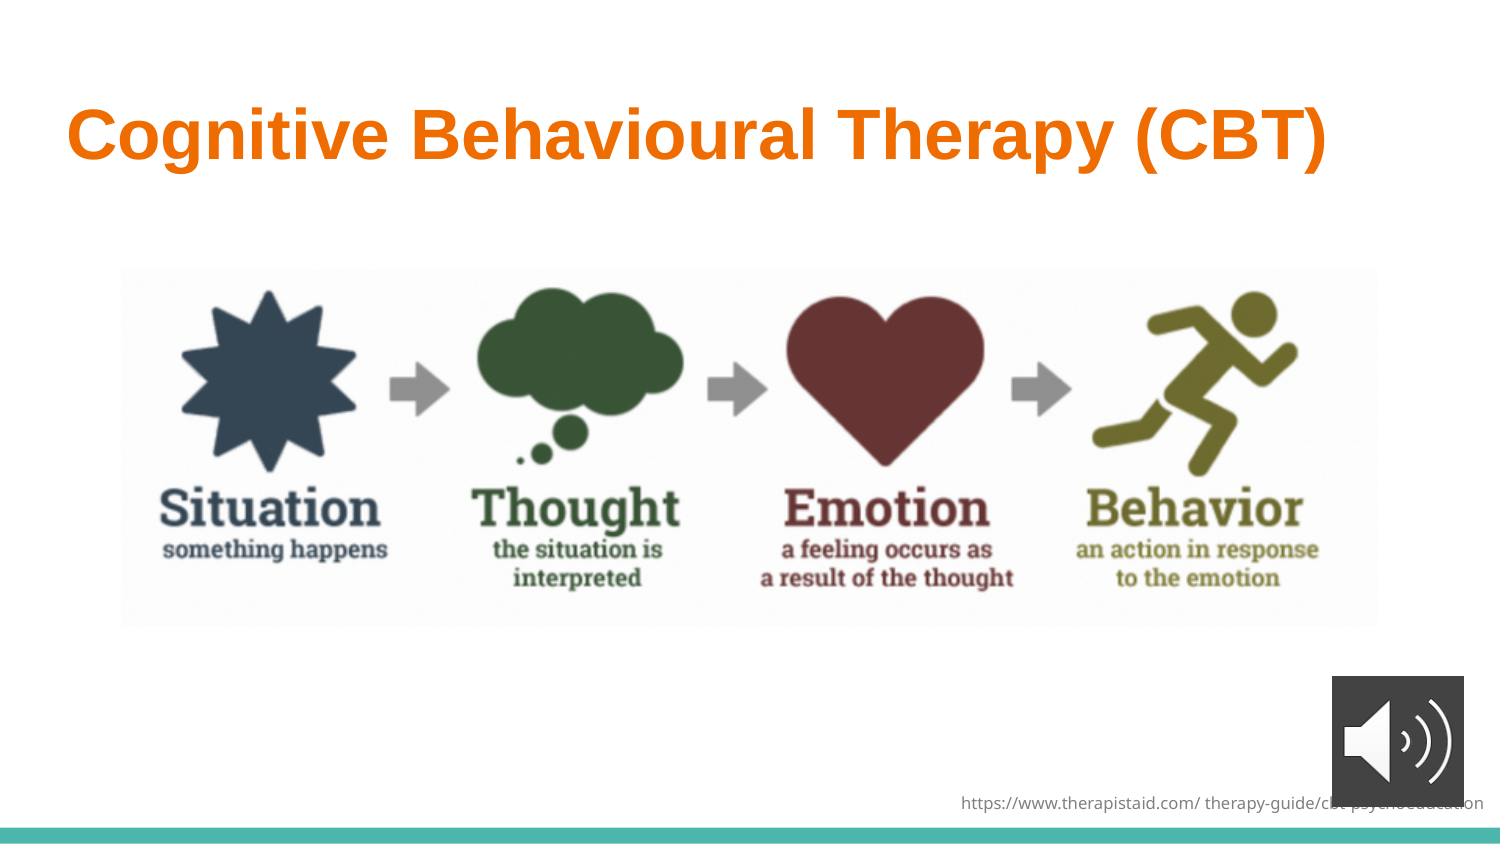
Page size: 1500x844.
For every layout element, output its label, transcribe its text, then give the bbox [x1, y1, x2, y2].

text_box https://www.therapistaid.com/ therapy-guide/cbt-psychoeducation [944, 783, 1500, 823]
title Cognitive Behavioural Therapy (CBT) [51, 72, 1449, 189]
picture [121, 268, 1379, 626]
picture [1330, 674, 1465, 809]
